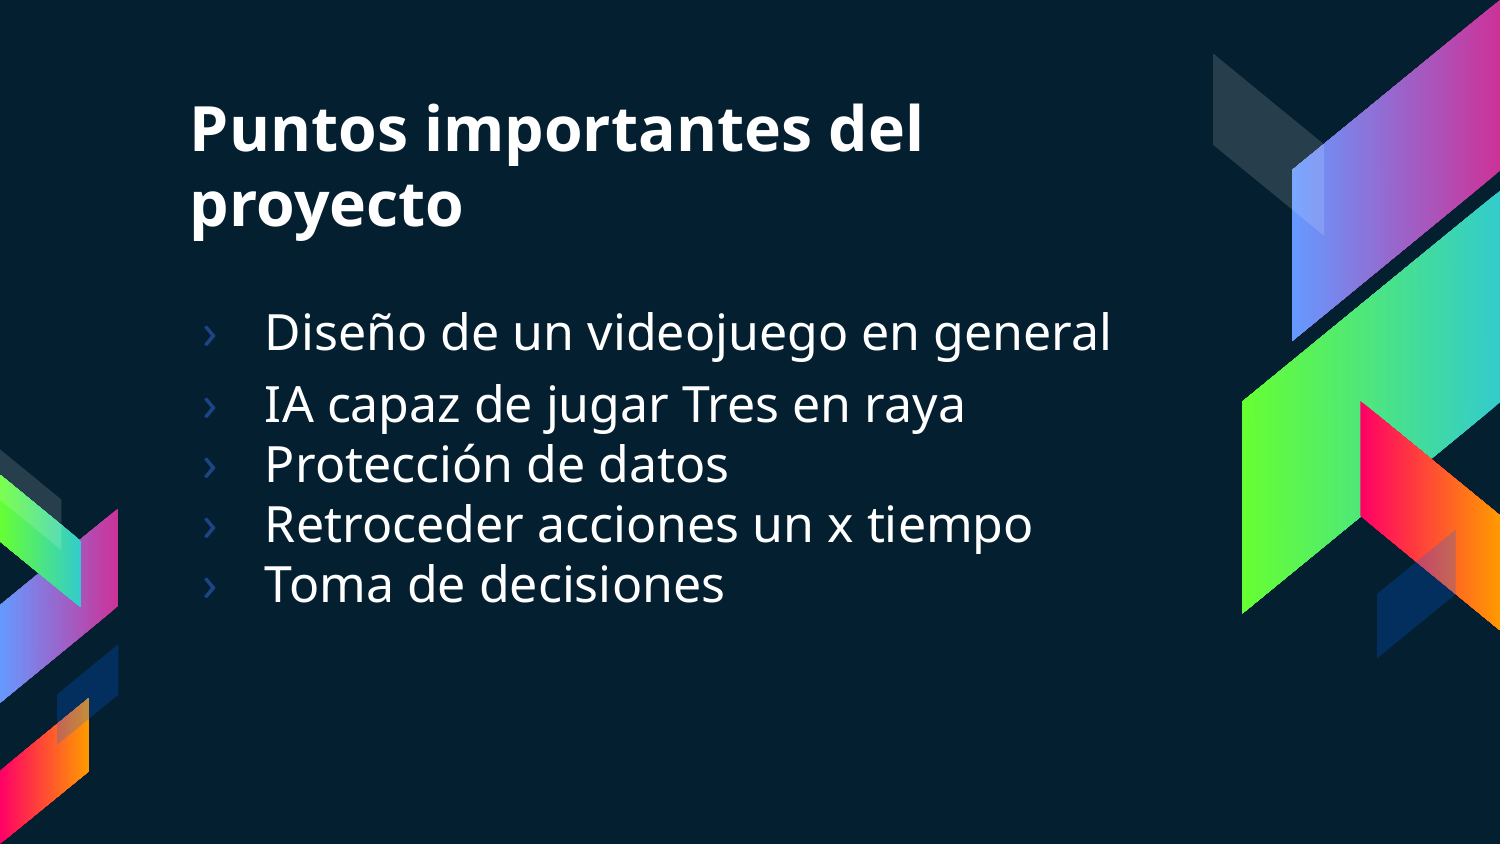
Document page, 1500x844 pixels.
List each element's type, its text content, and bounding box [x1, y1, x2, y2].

list Diseño de un videojuego en general IA capaz de jugar Tres en raya Protección de datos Retroceder acciones un x tiempo Toma de decisiones [175, 284, 1155, 739]
title Puntos importantes del proyecto [175, 149, 1155, 255]
